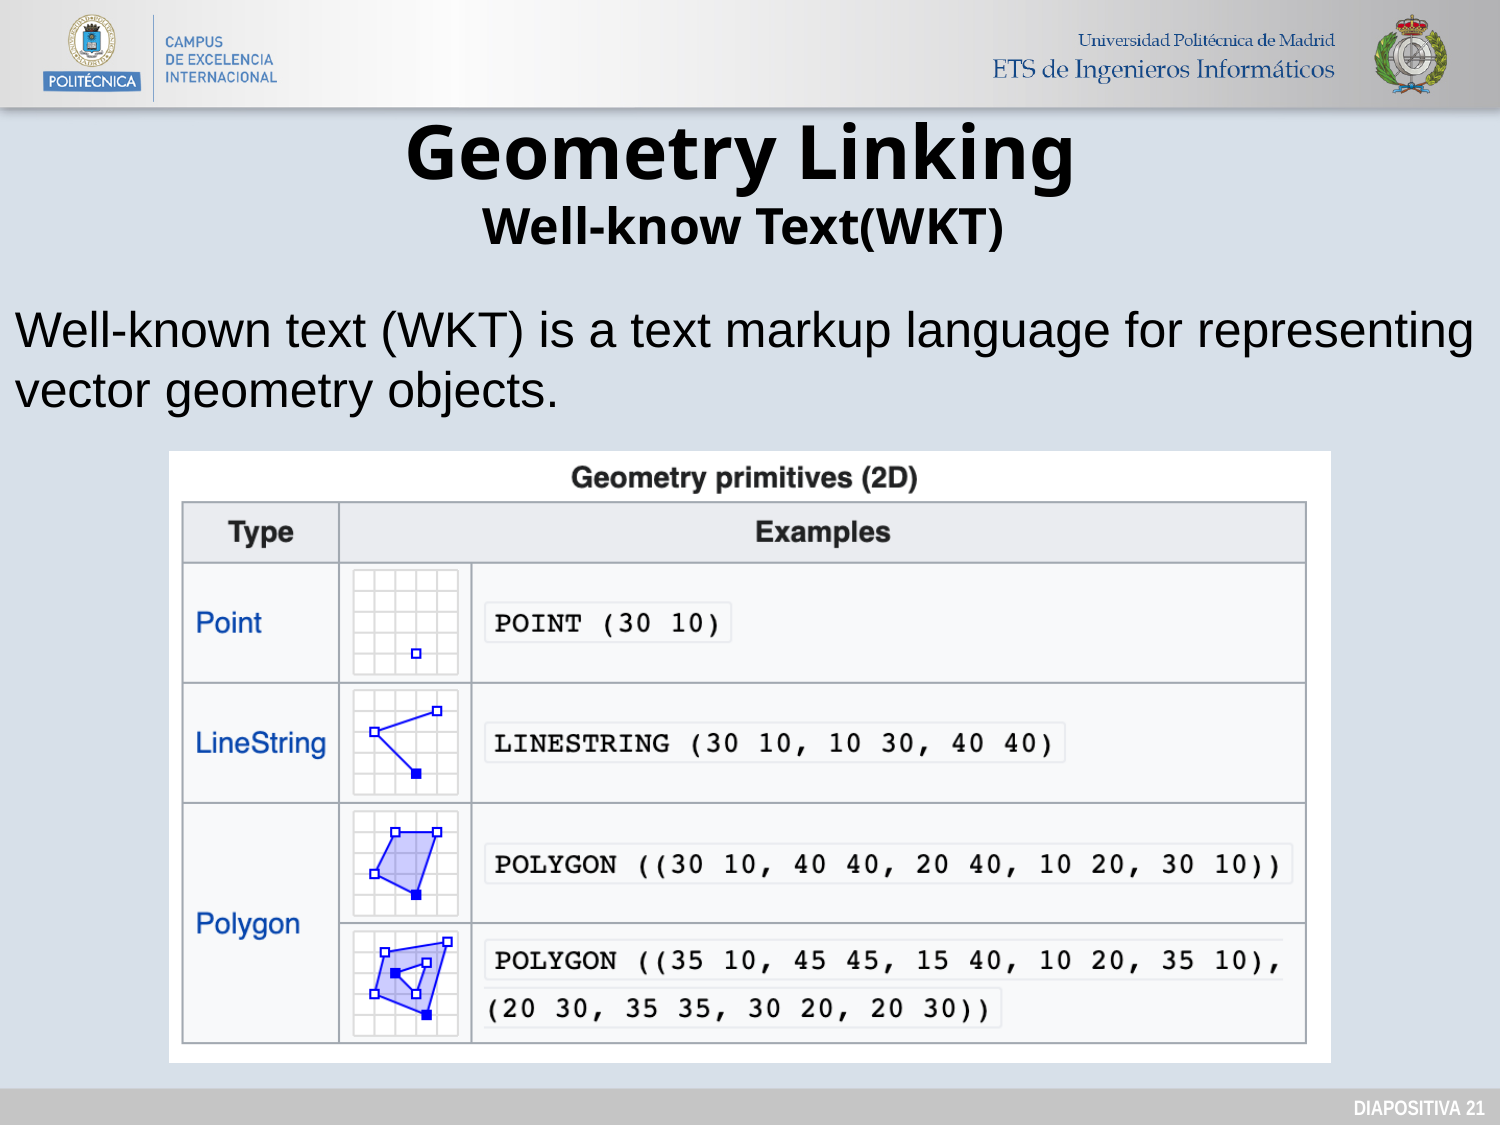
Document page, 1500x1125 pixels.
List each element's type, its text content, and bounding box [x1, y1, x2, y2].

text_box Geometry Linking [1, 96, 1500, 202]
picture [0, 0, 1500, 1125]
text_box Well-know Text(WKT) [1, 186, 1499, 262]
slide_number DIAPOSITIVA 20 [1187, 1087, 1500, 1125]
text_box Well-known text (WKT) is a text markup language for representing vector geometry objects. [0, 290, 1499, 425]
